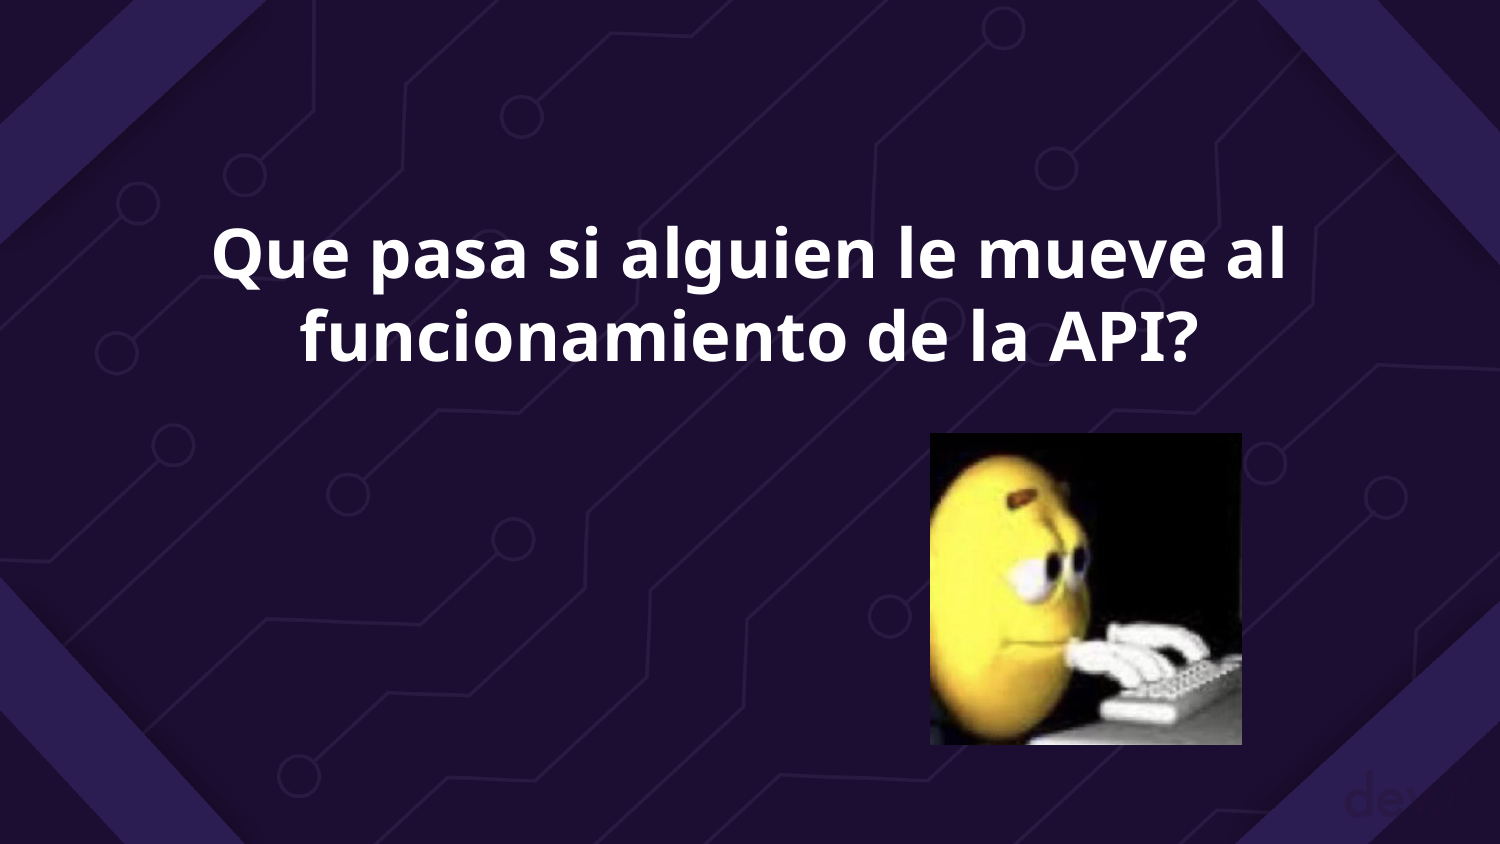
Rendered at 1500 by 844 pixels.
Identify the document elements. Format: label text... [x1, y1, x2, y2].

title Que pasa si alguien le mueve al funcionamiento de la API? [51, 183, 1449, 390]
picture [0, 0, 1500, 844]
